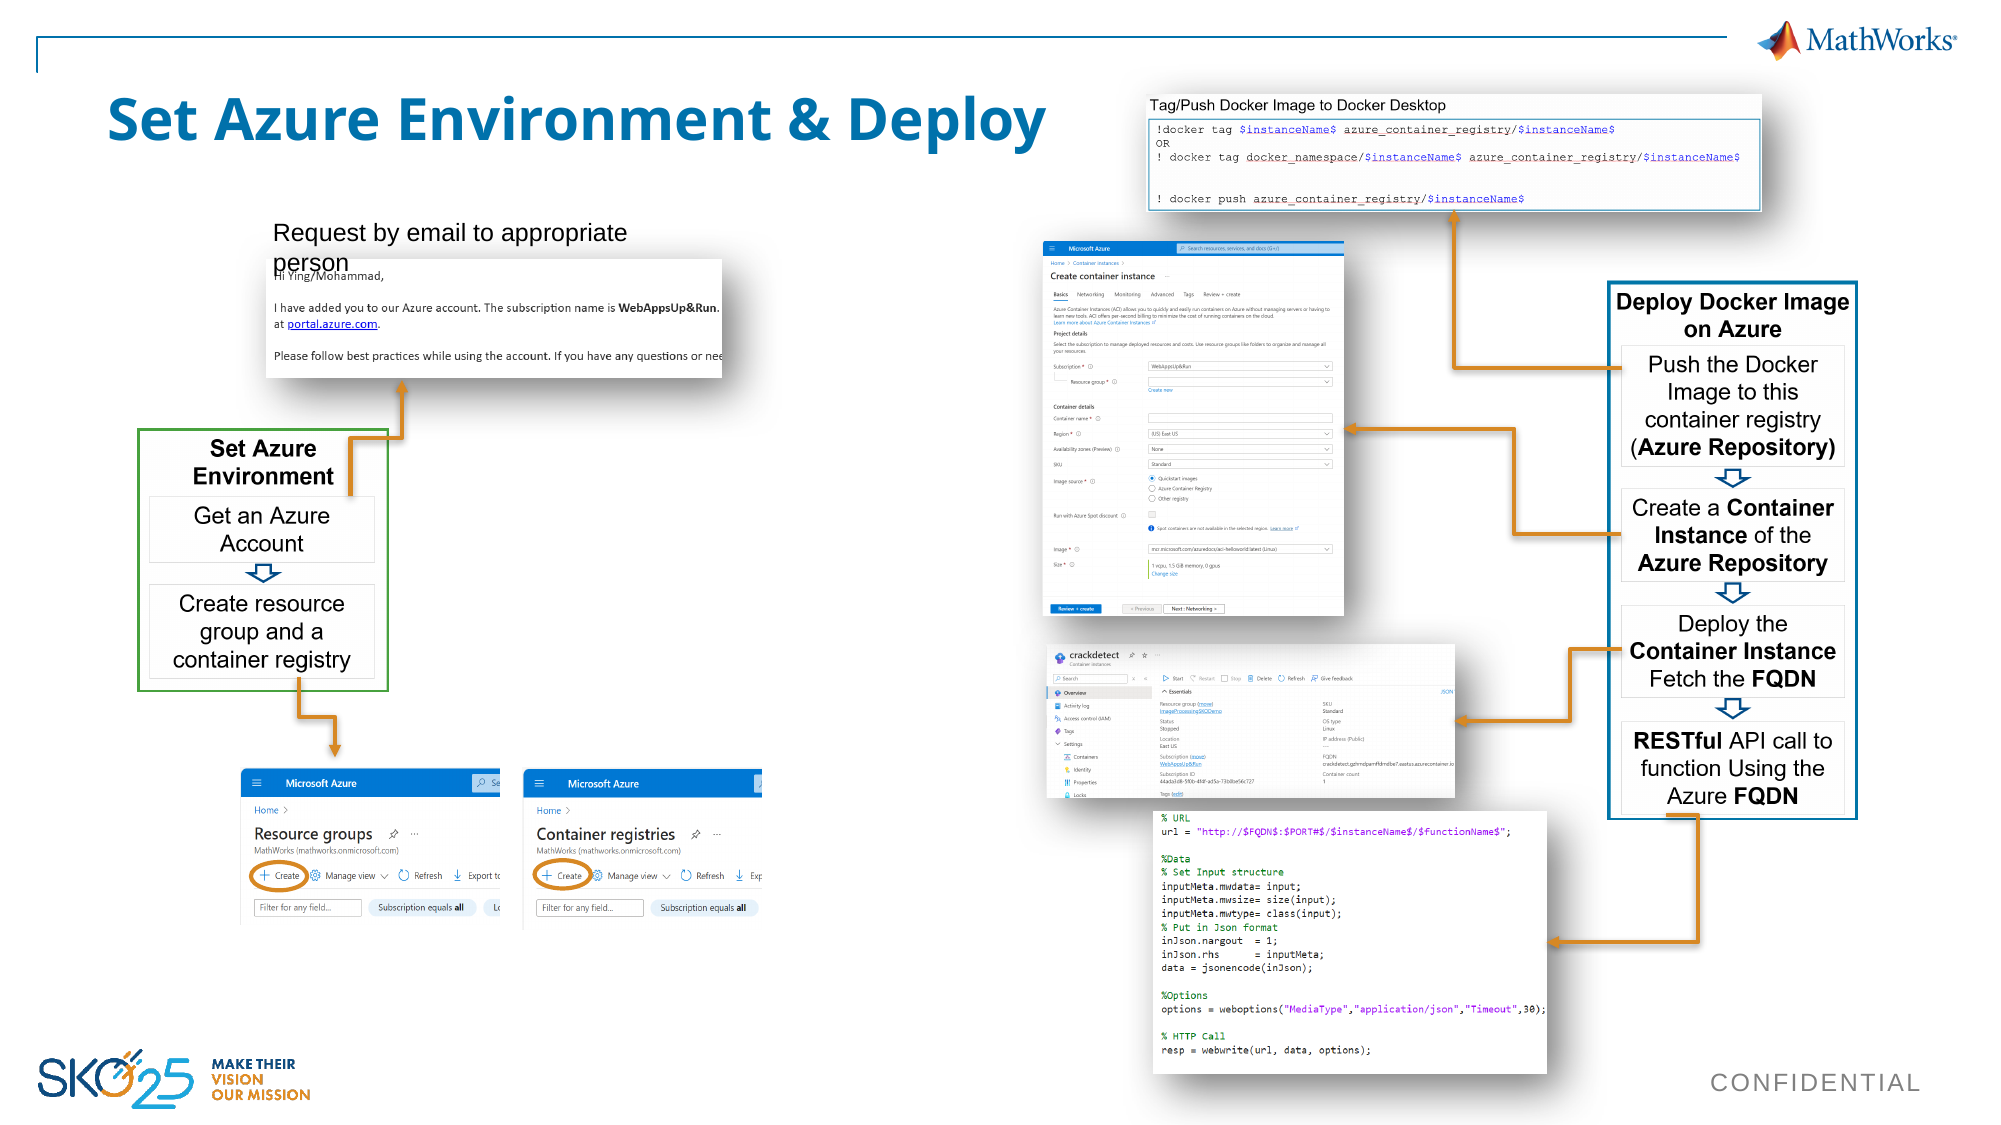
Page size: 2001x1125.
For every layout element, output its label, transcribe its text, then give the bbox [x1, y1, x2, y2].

title Set Azure Environment & Deploy [99, 74, 1868, 238]
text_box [1343, 428, 1622, 535]
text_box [239, 766, 762, 930]
picture [18, 1037, 329, 1125]
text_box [276, 698, 358, 736]
picture [1042, 241, 1344, 617]
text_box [1542, 818, 1671, 939]
picture [1153, 810, 1547, 1074]
picture [136, 428, 389, 692]
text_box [1453, 649, 1623, 722]
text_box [317, 412, 435, 465]
picture [1146, 94, 1762, 213]
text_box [257, 208, 726, 379]
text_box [1453, 208, 1623, 369]
picture [1607, 285, 1854, 820]
picture [1046, 644, 1455, 798]
picture [1751, 11, 1970, 71]
